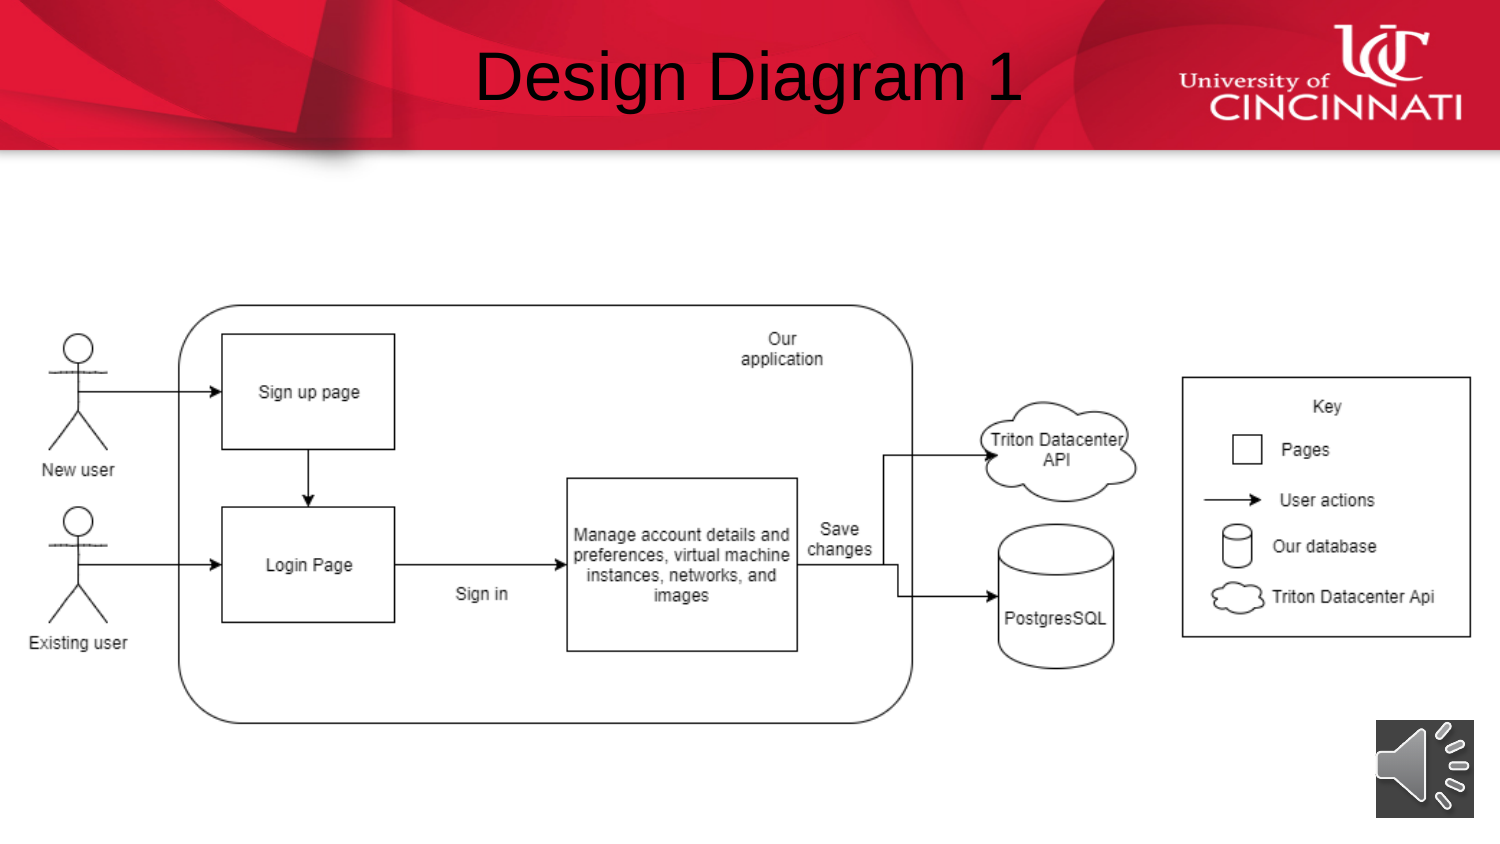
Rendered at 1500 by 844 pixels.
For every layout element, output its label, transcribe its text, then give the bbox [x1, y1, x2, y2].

picture [0, 0, 1500, 844]
title Design Diagram 1 [51, 16, 1449, 275]
